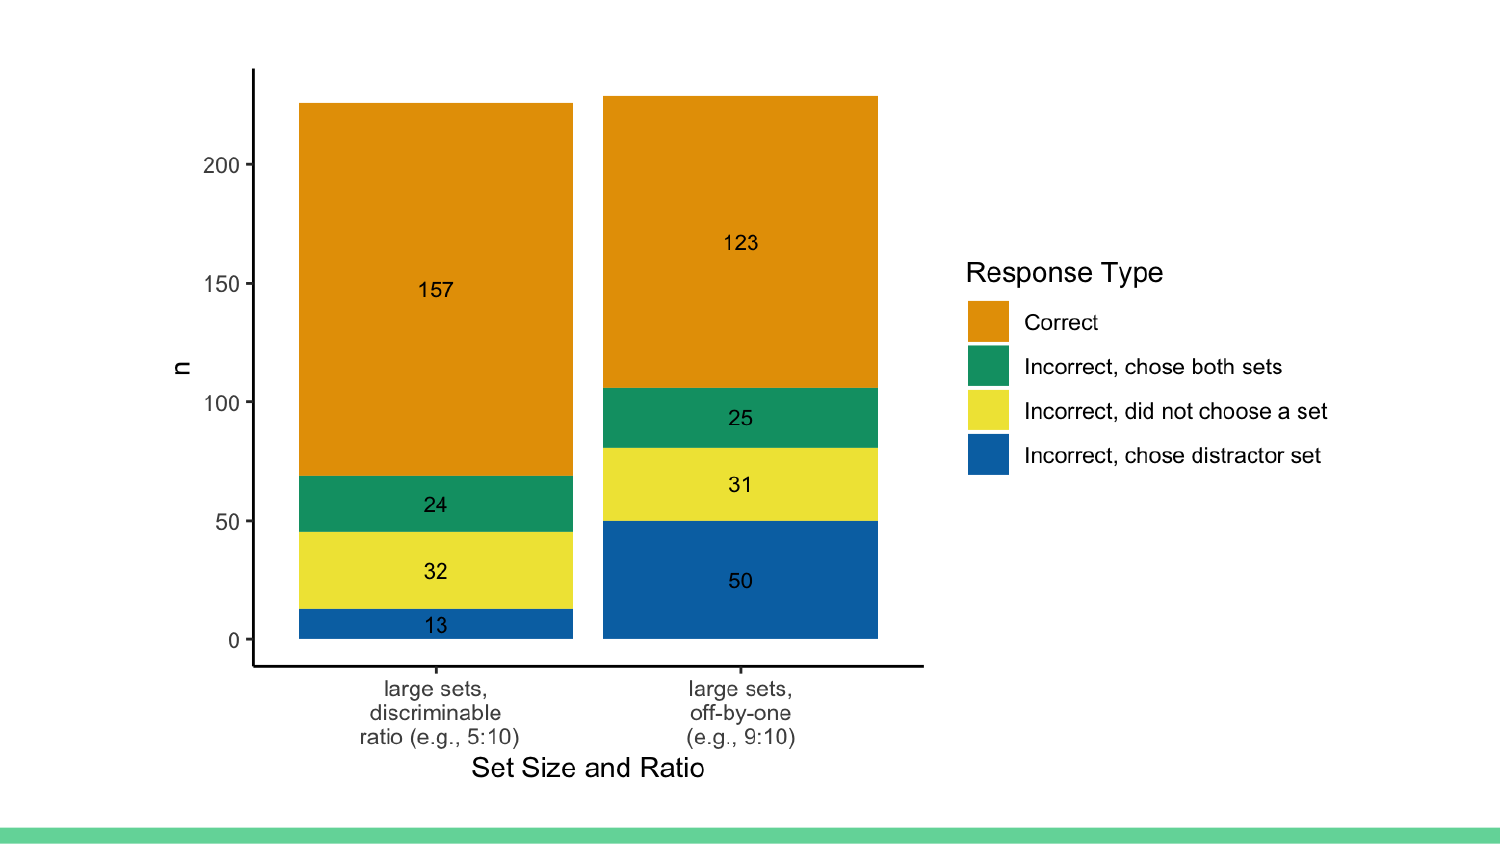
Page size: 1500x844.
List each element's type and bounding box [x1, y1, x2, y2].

picture [154, 54, 1355, 796]
